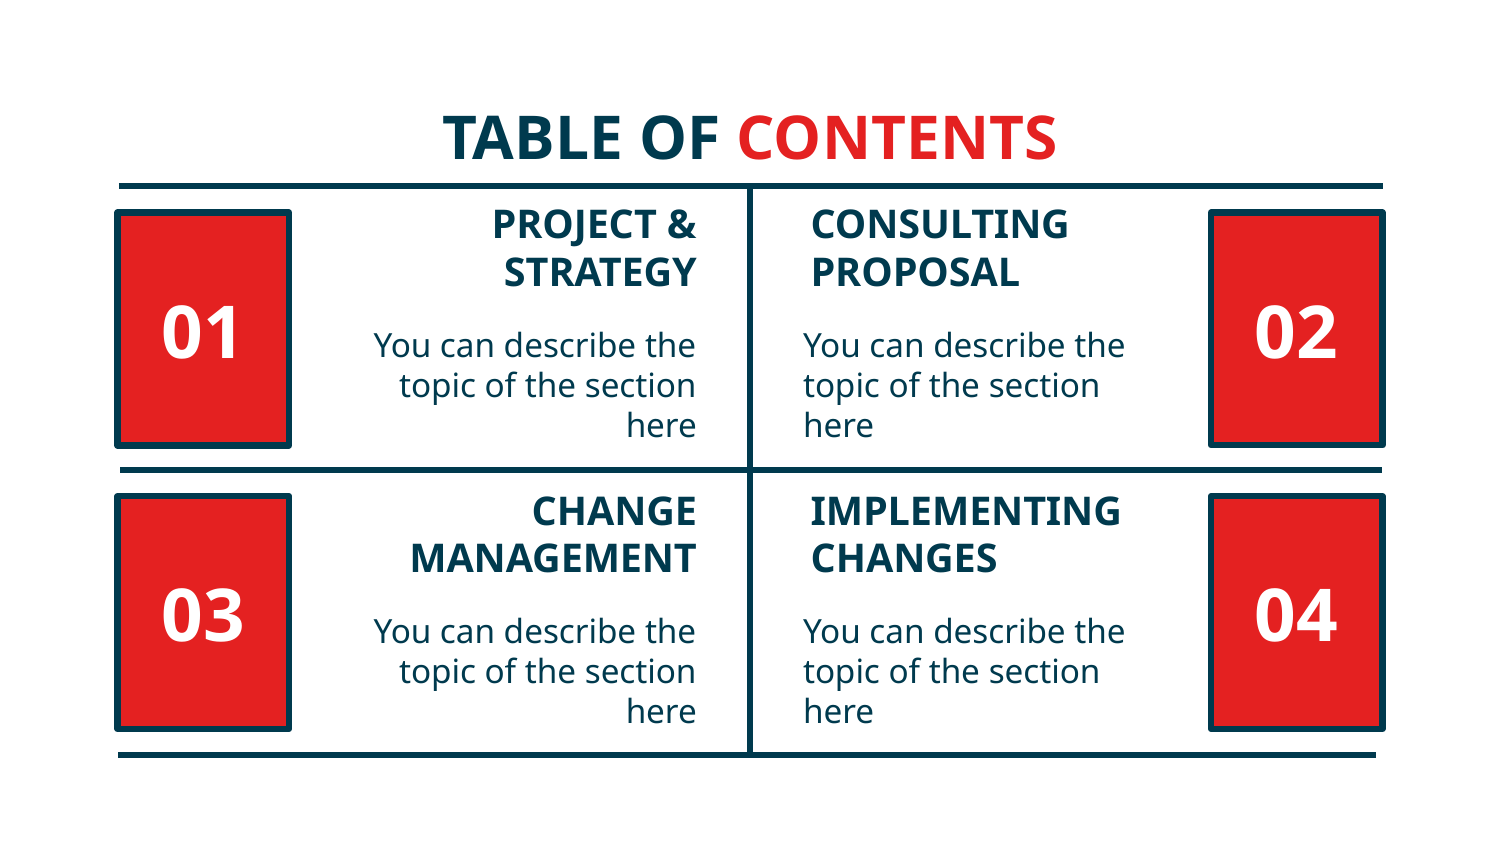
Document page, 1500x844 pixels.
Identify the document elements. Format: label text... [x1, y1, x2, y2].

title TABLE OF CONTENTS [118, 88, 1382, 183]
subtitle IMPLEMENTING CHANGES [788, 511, 1181, 595]
subtitle You can describe the topic of the section here [788, 595, 1181, 717]
subtitle CHANGE MANAGEMENT [319, 511, 712, 595]
subtitle You can describe the topic of the section here [319, 595, 712, 717]
title 01 [114, 209, 292, 449]
title 03 [114, 493, 292, 732]
title 02 [1208, 209, 1386, 448]
title 04 [1208, 493, 1386, 732]
subtitle You can describe the topic of the section here [319, 308, 712, 430]
subtitle CONSULTING PROPOSAL [788, 224, 1181, 308]
subtitle PROJECT & STRATEGY [319, 224, 712, 308]
subtitle You can describe the topic of the section here [788, 308, 1181, 430]
